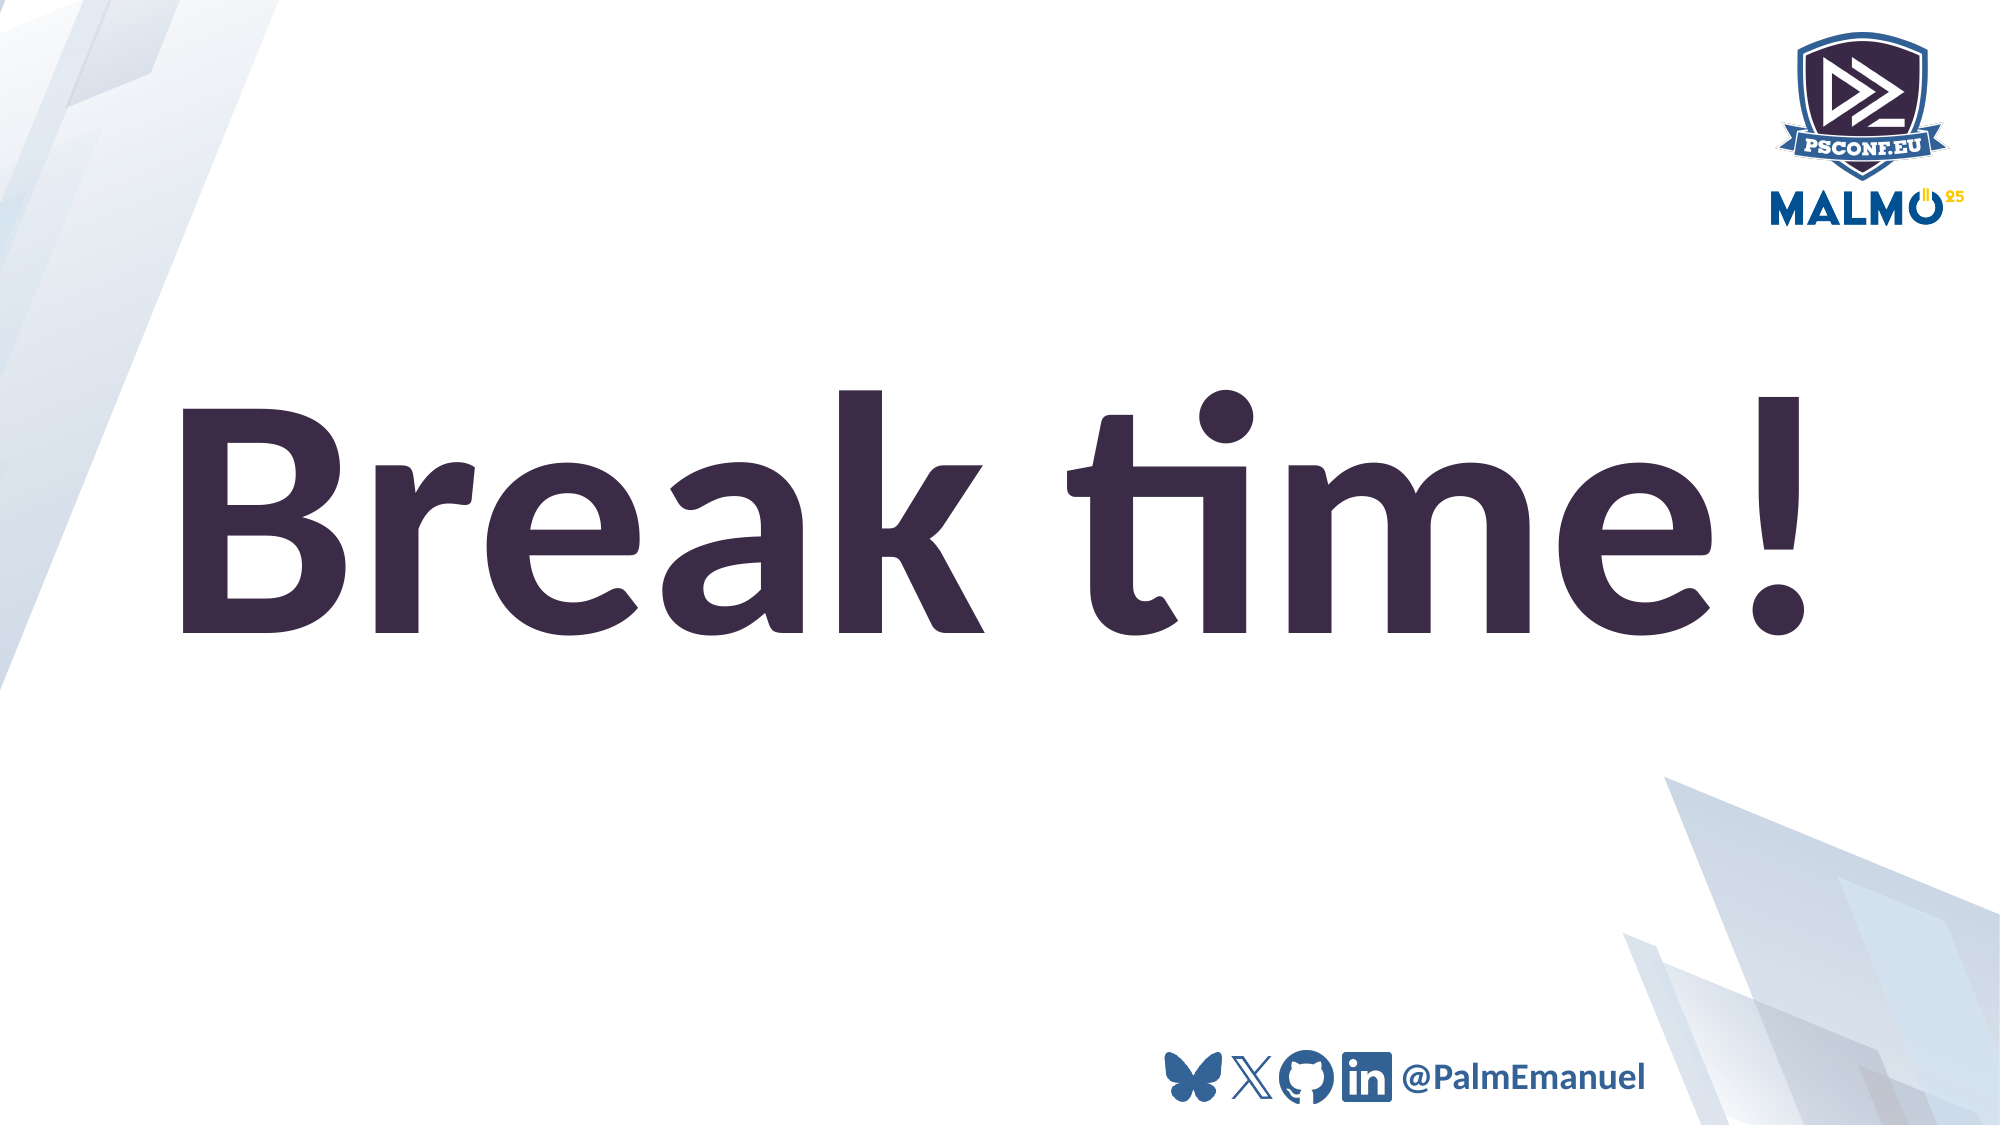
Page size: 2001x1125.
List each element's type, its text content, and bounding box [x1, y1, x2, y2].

text_box Break time! [137, 301, 1863, 716]
picture [0, 0, 2000, 1125]
